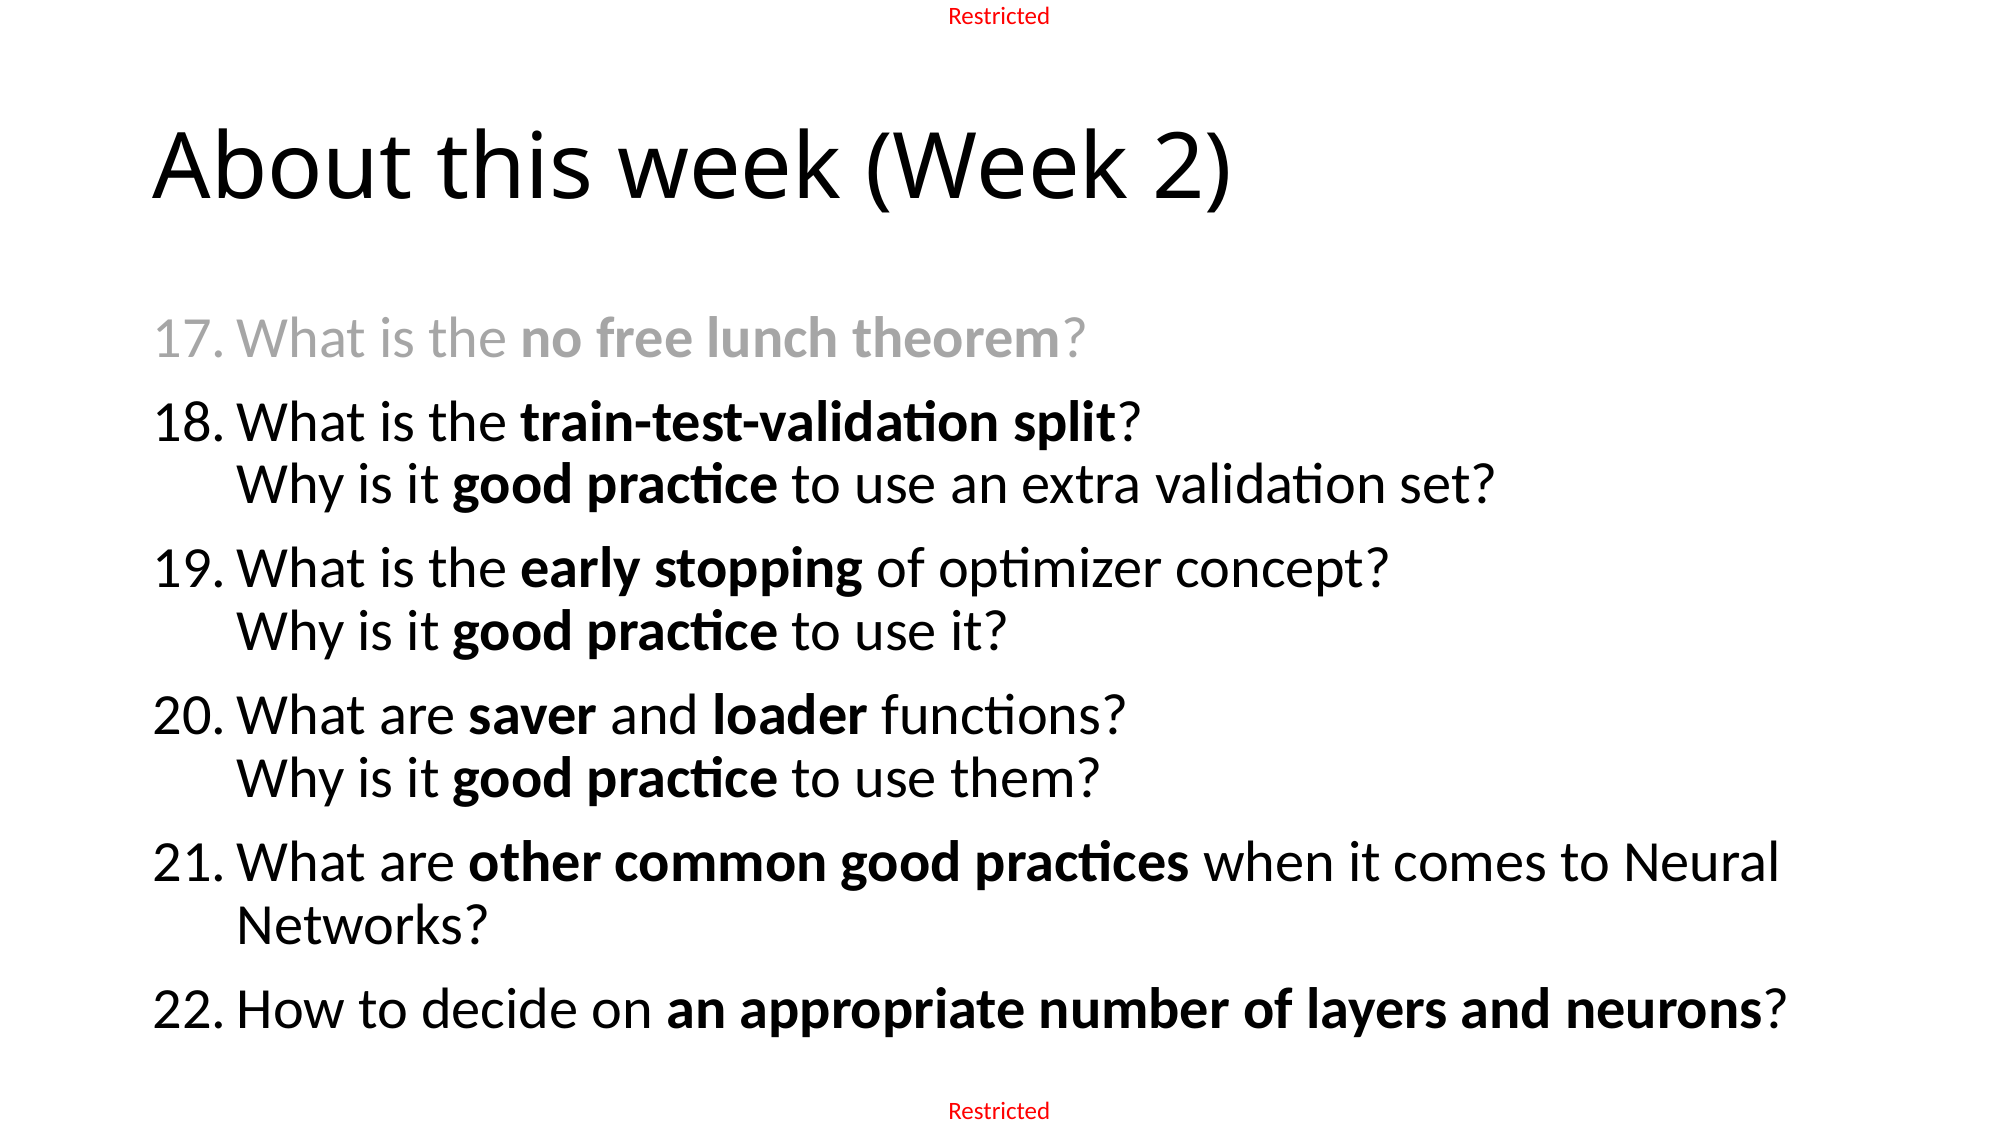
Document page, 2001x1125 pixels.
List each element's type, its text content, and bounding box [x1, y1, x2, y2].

list What is the no free lunch theorem? What is the train-test-validation split? Why is it good practice to use an extra validation set? What is the early stopping of optimizer concept? Why is it good practice to use it? What are saver and loader functions? Why is it good practice to use them? What are other common good practices when it comes to Neural Networks? How to decide on an appropriate number of layers and neurons? [137, 299, 1863, 1092]
title About this week (Week 2) [137, 59, 1863, 278]
